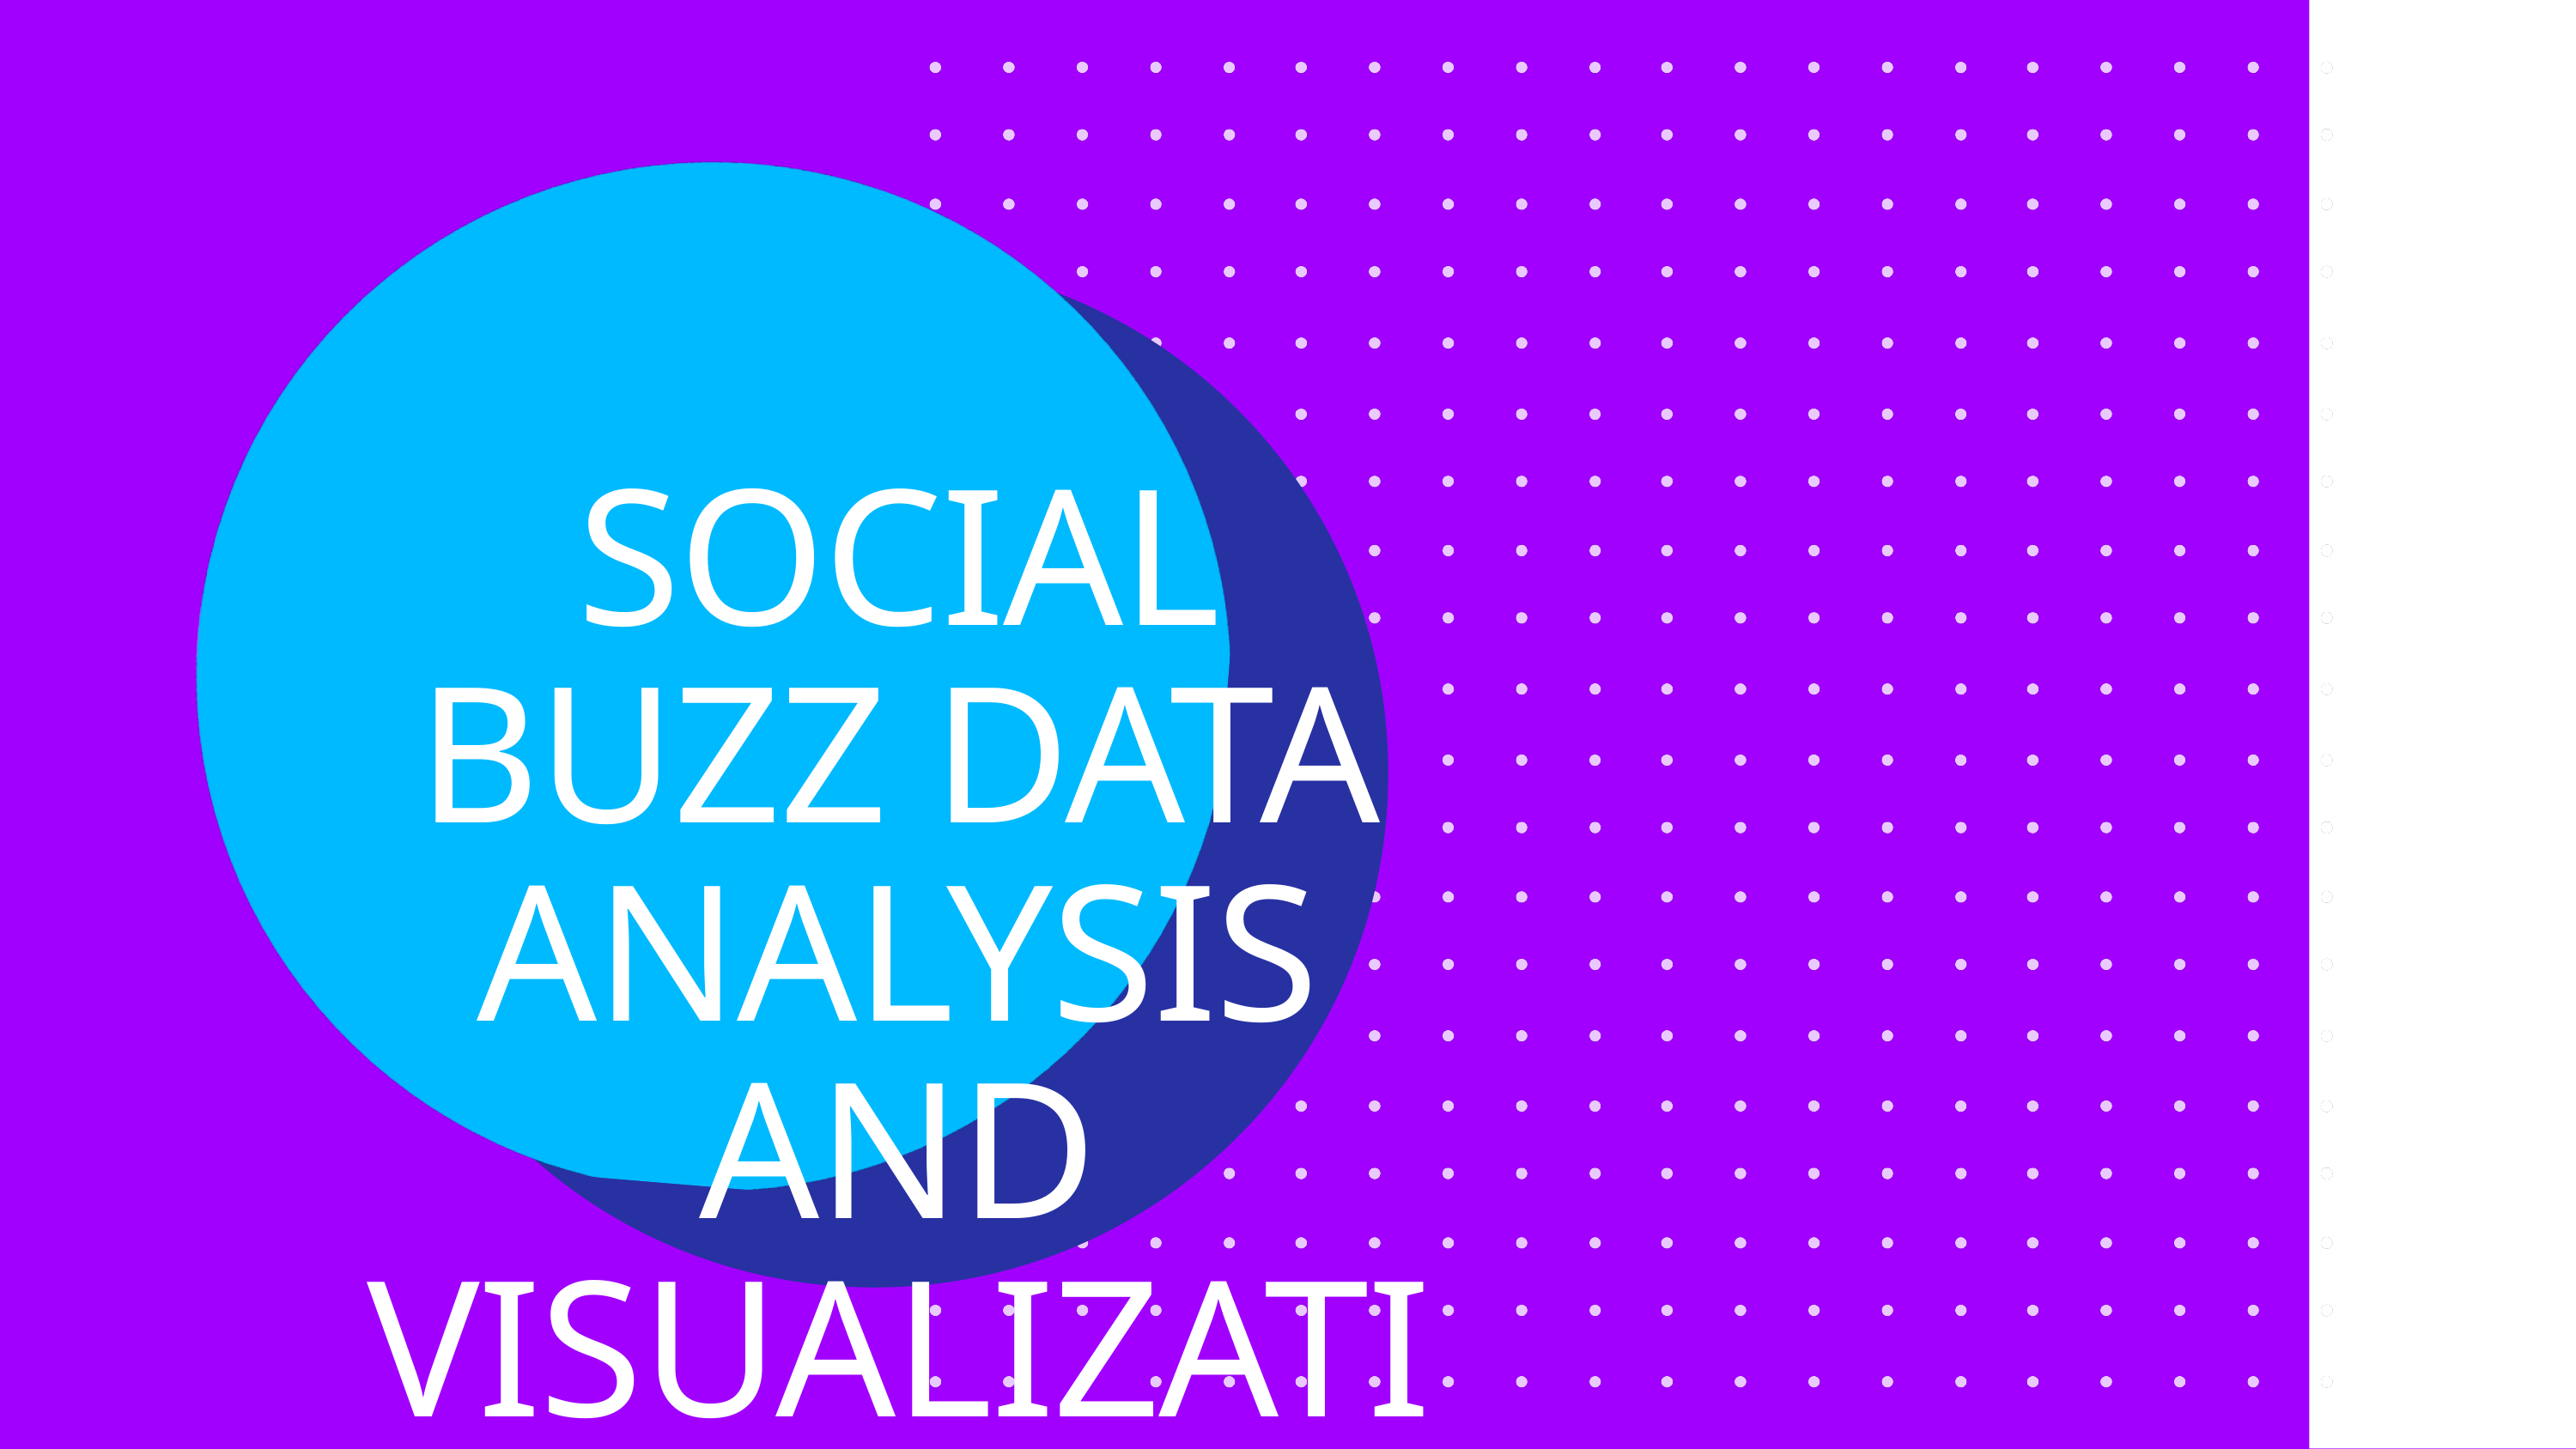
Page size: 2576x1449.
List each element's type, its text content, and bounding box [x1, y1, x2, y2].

text_box SOCIAL BUZZ DATA ANALYSIS AND VISUALIZATION [325, 1294, 1471, 1449]
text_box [921, 57, 2337, 1392]
text_box [2309, 0, 2576, 1449]
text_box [155, 115, 1388, 1288]
